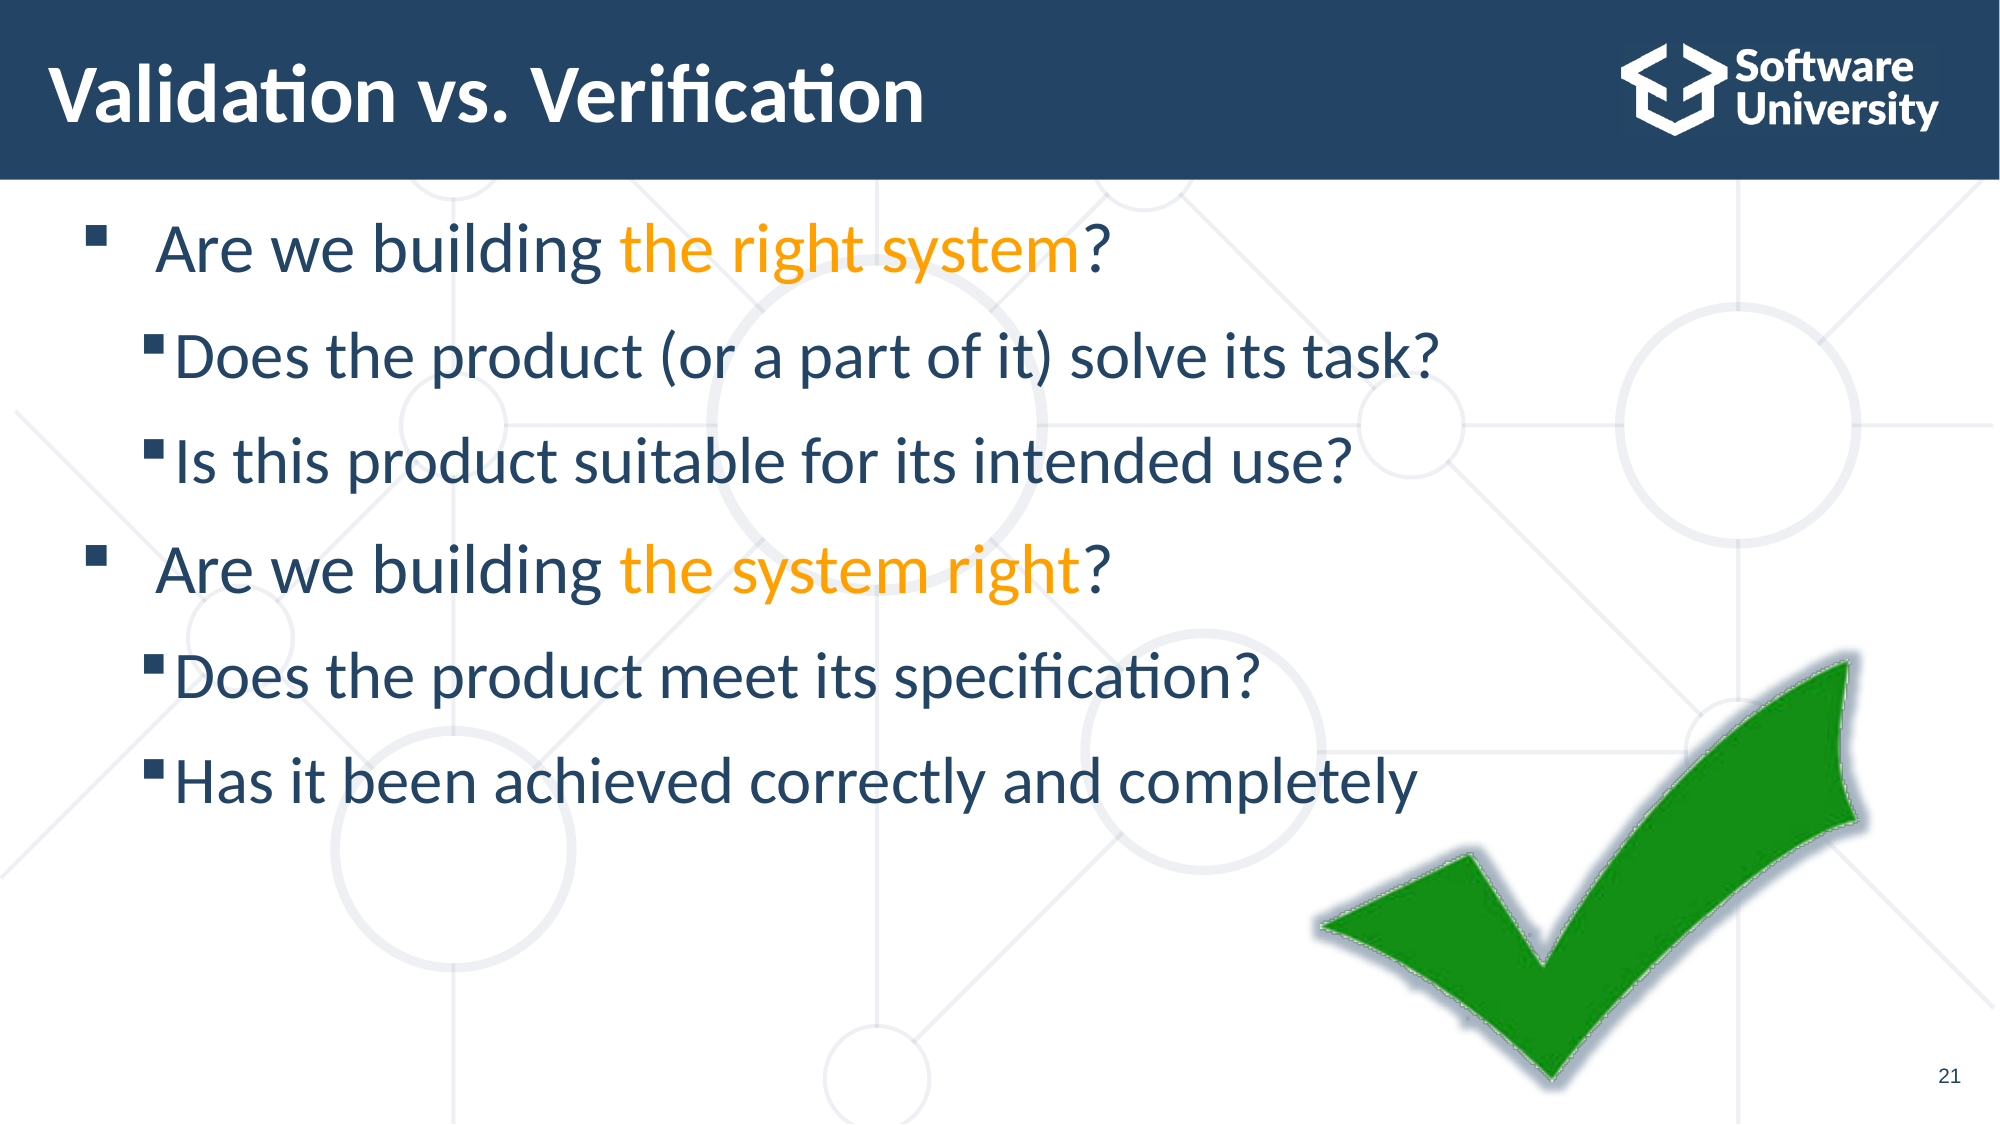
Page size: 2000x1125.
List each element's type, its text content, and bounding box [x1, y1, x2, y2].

list Are we building the right system? Does the product (or a part of it) solve its task? Is this product suitable for its intended use? Are we building the system right? Does the product meet its specification? Has it been achieved correctly and completely [62, 196, 1970, 1050]
picture [1621, 43, 1939, 136]
picture [1320, 659, 1860, 1082]
slide_number 21 [1896, 1049, 1968, 1101]
title Validation vs. Verification [31, 16, 1591, 162]
title Agile Characteristics [1874, 653, 1878, 1050]
